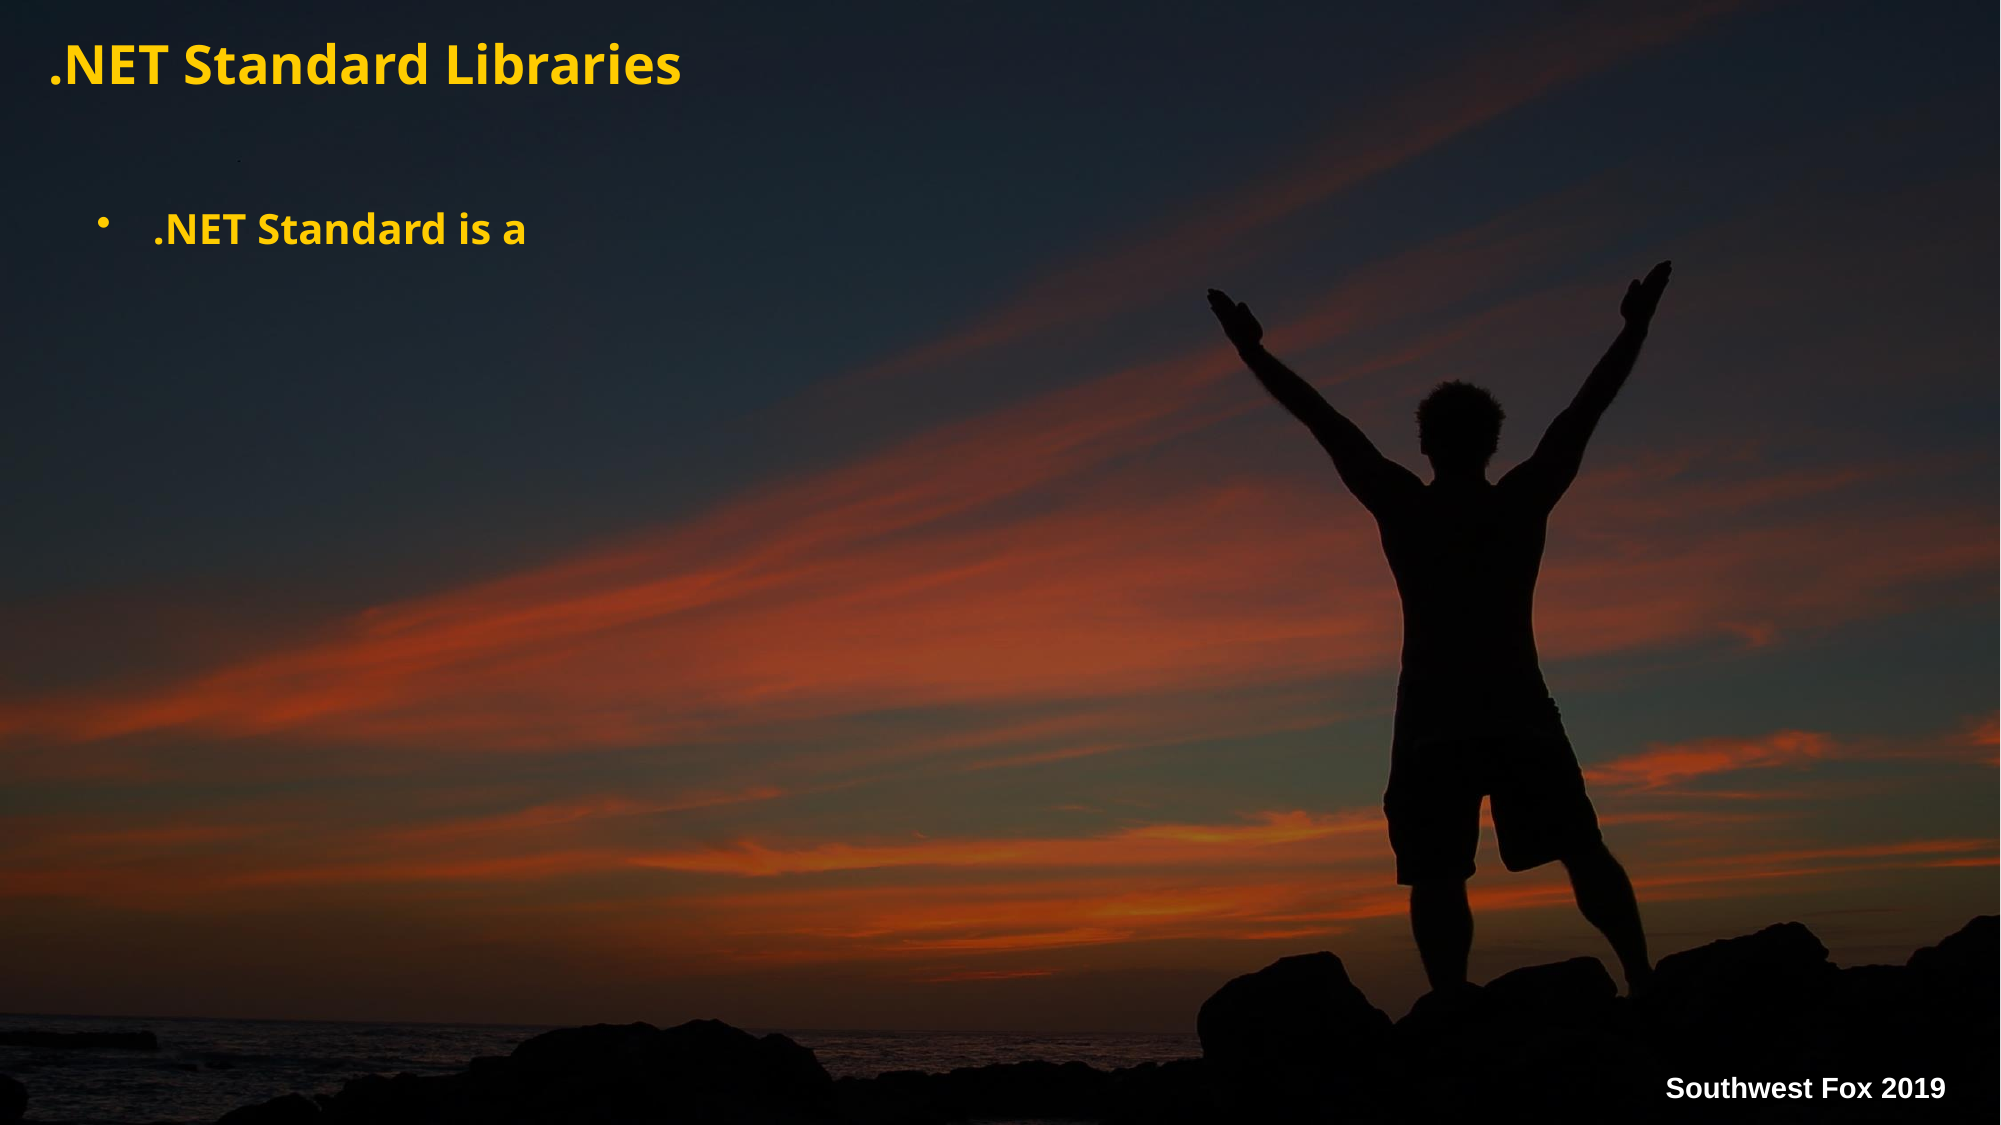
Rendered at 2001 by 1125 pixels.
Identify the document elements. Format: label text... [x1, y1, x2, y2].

title .NET Standard Libraries [33, 24, 1734, 100]
list .NET Standard is a [66, 187, 1950, 1025]
picture [0, 0, 2001, 1125]
